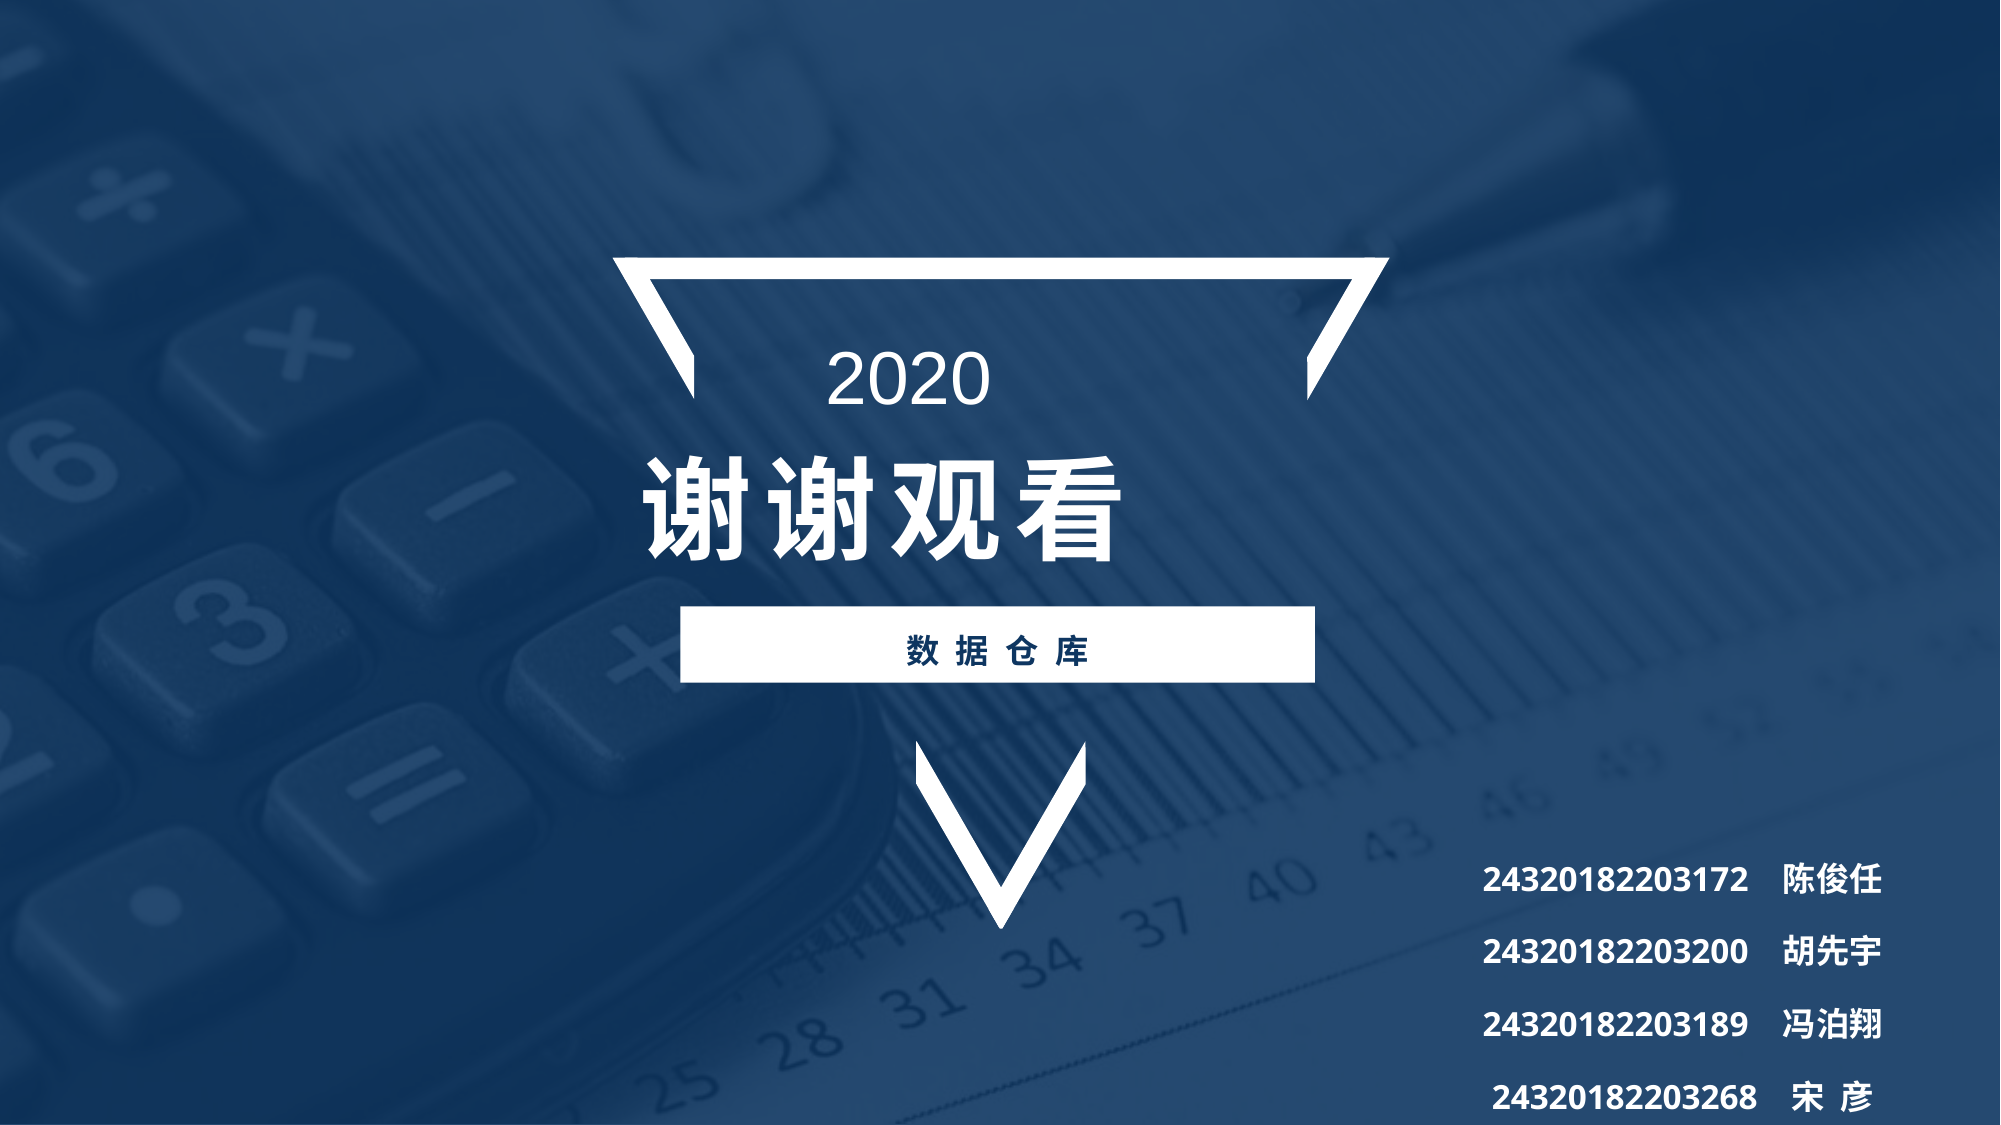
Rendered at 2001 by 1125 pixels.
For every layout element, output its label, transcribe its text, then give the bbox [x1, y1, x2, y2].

title 谢谢观看 [624, 430, 1375, 582]
text_box 24320182203172 陈俊任 24320182203200 胡先宇 24320182203189 冯泊翔 24320182203268 宋 彦 [1365, 848, 2000, 1125]
list 数据仓库 [680, 606, 1315, 683]
text_box 2020 [810, 322, 1185, 428]
